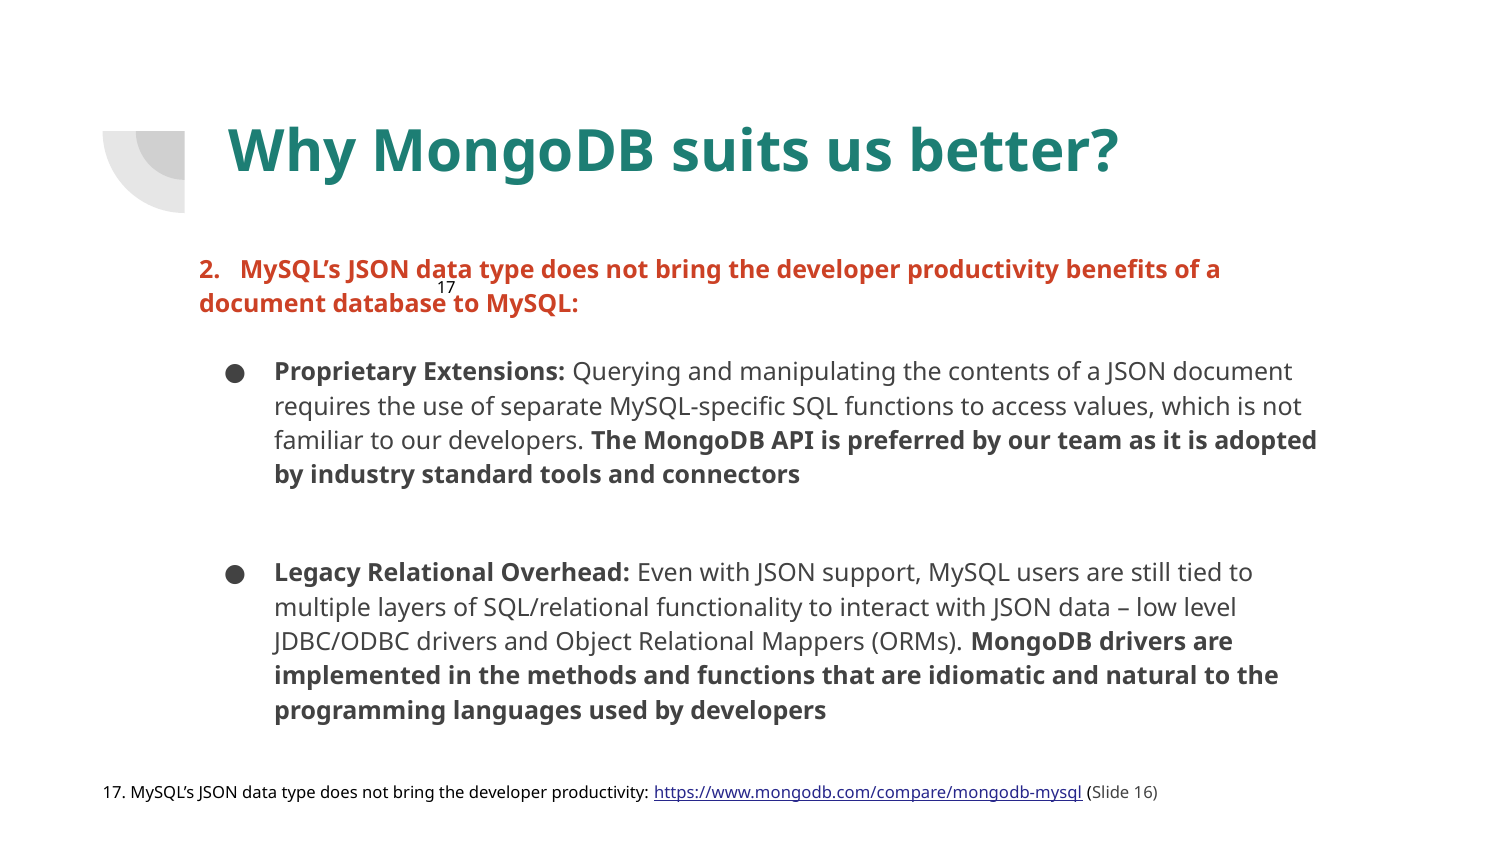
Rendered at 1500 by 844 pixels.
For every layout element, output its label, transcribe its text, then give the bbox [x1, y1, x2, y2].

title Why MongoDB suits us better? [213, 98, 1368, 234]
text_box 17 [421, 262, 480, 292]
list 2. MySQL’s JSON data type does not bring the developer productivity benefits of a document database to MySQL: Proprietary Extensions: Querying and manipulating the contents of a JSON document requires the use of separate MySQL-specific SQL functions to access values, which is not familiar to our developers. The MongoDB API is preferred by our team as it is adopted by industry standard tools and connectors Legacy Relational Overhead: Even with JSON support, MySQL users are still tied to multiple layers of SQL/relational functionality to interact with JSON data – low level JDBC/ODBC drivers and Object Relational Mappers (ORMs). MongoDB drivers are implemented in the methods and functions that are idiomatic and natural to the programming languages used by developers [184, 234, 1368, 744]
text_box 17. MySQL’s JSON data type does not bring the developer productivity: https://www.mongodb.com/compare/mongodb-mysql (Slide 16) [87, 767, 1348, 844]
